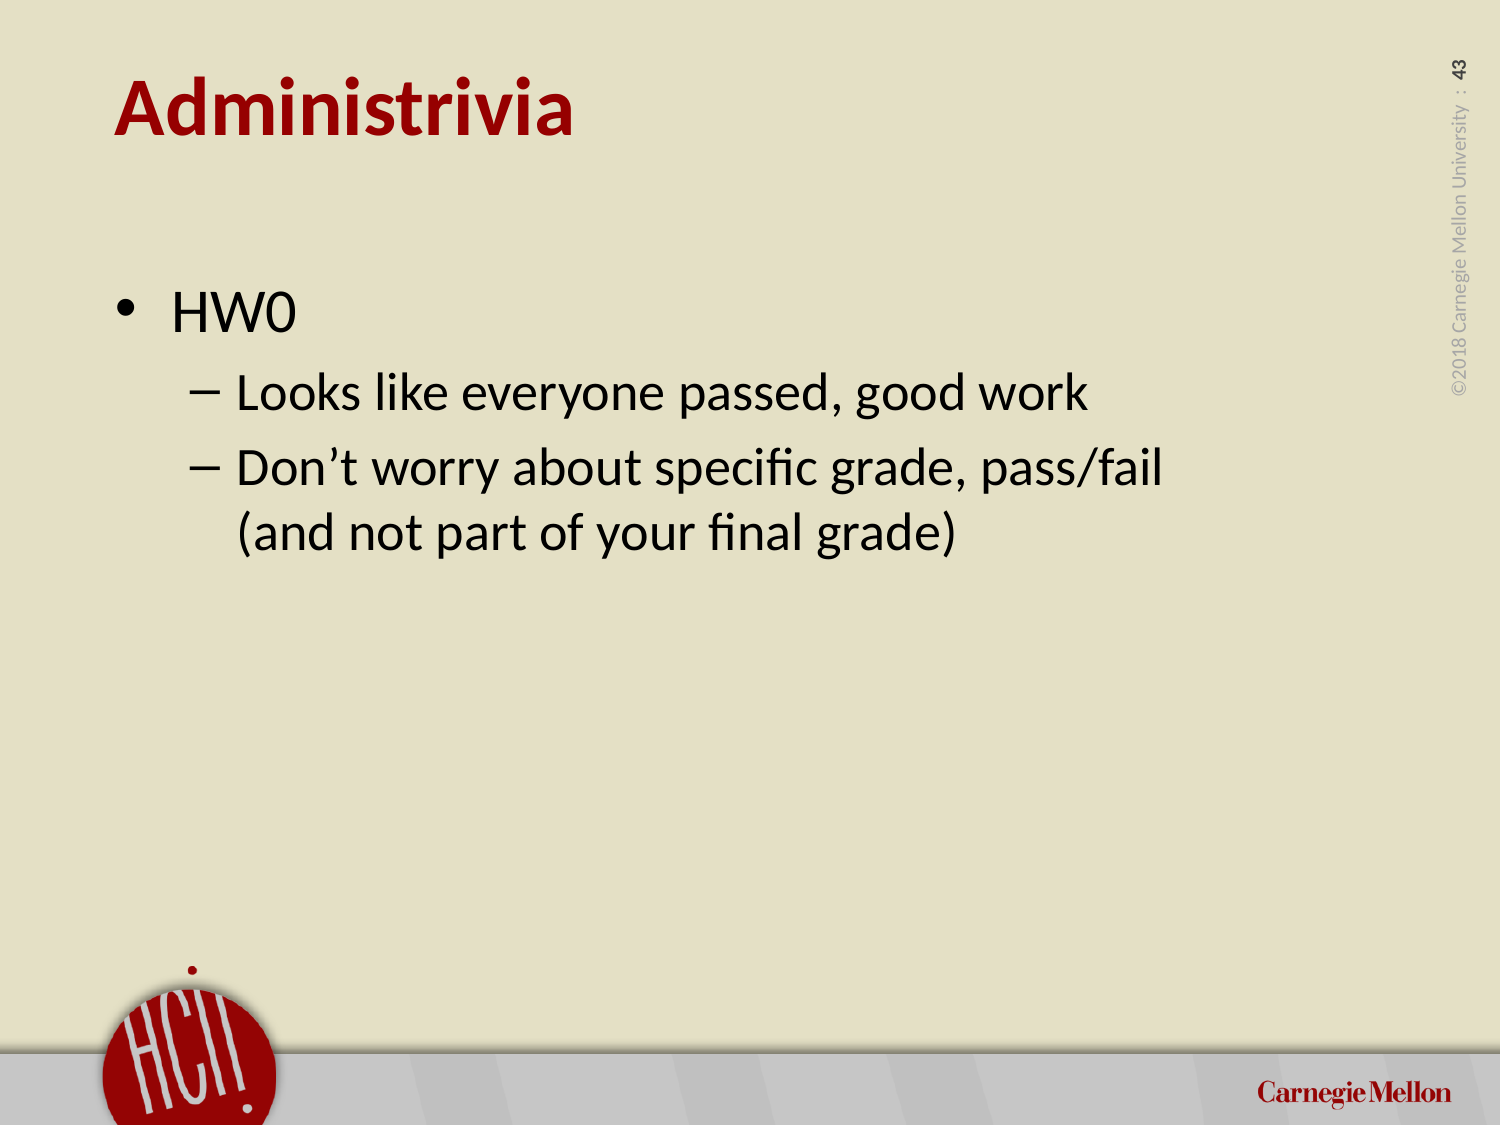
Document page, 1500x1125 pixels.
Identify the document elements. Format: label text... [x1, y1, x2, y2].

list HW0 Looks like everyone passed, good work Don’t worry about specific grade, pass/fail (and not part of your final grade) [99, 262, 1425, 1005]
title Administrivia [99, 45, 1425, 233]
picture [0, 0, 1500, 1125]
